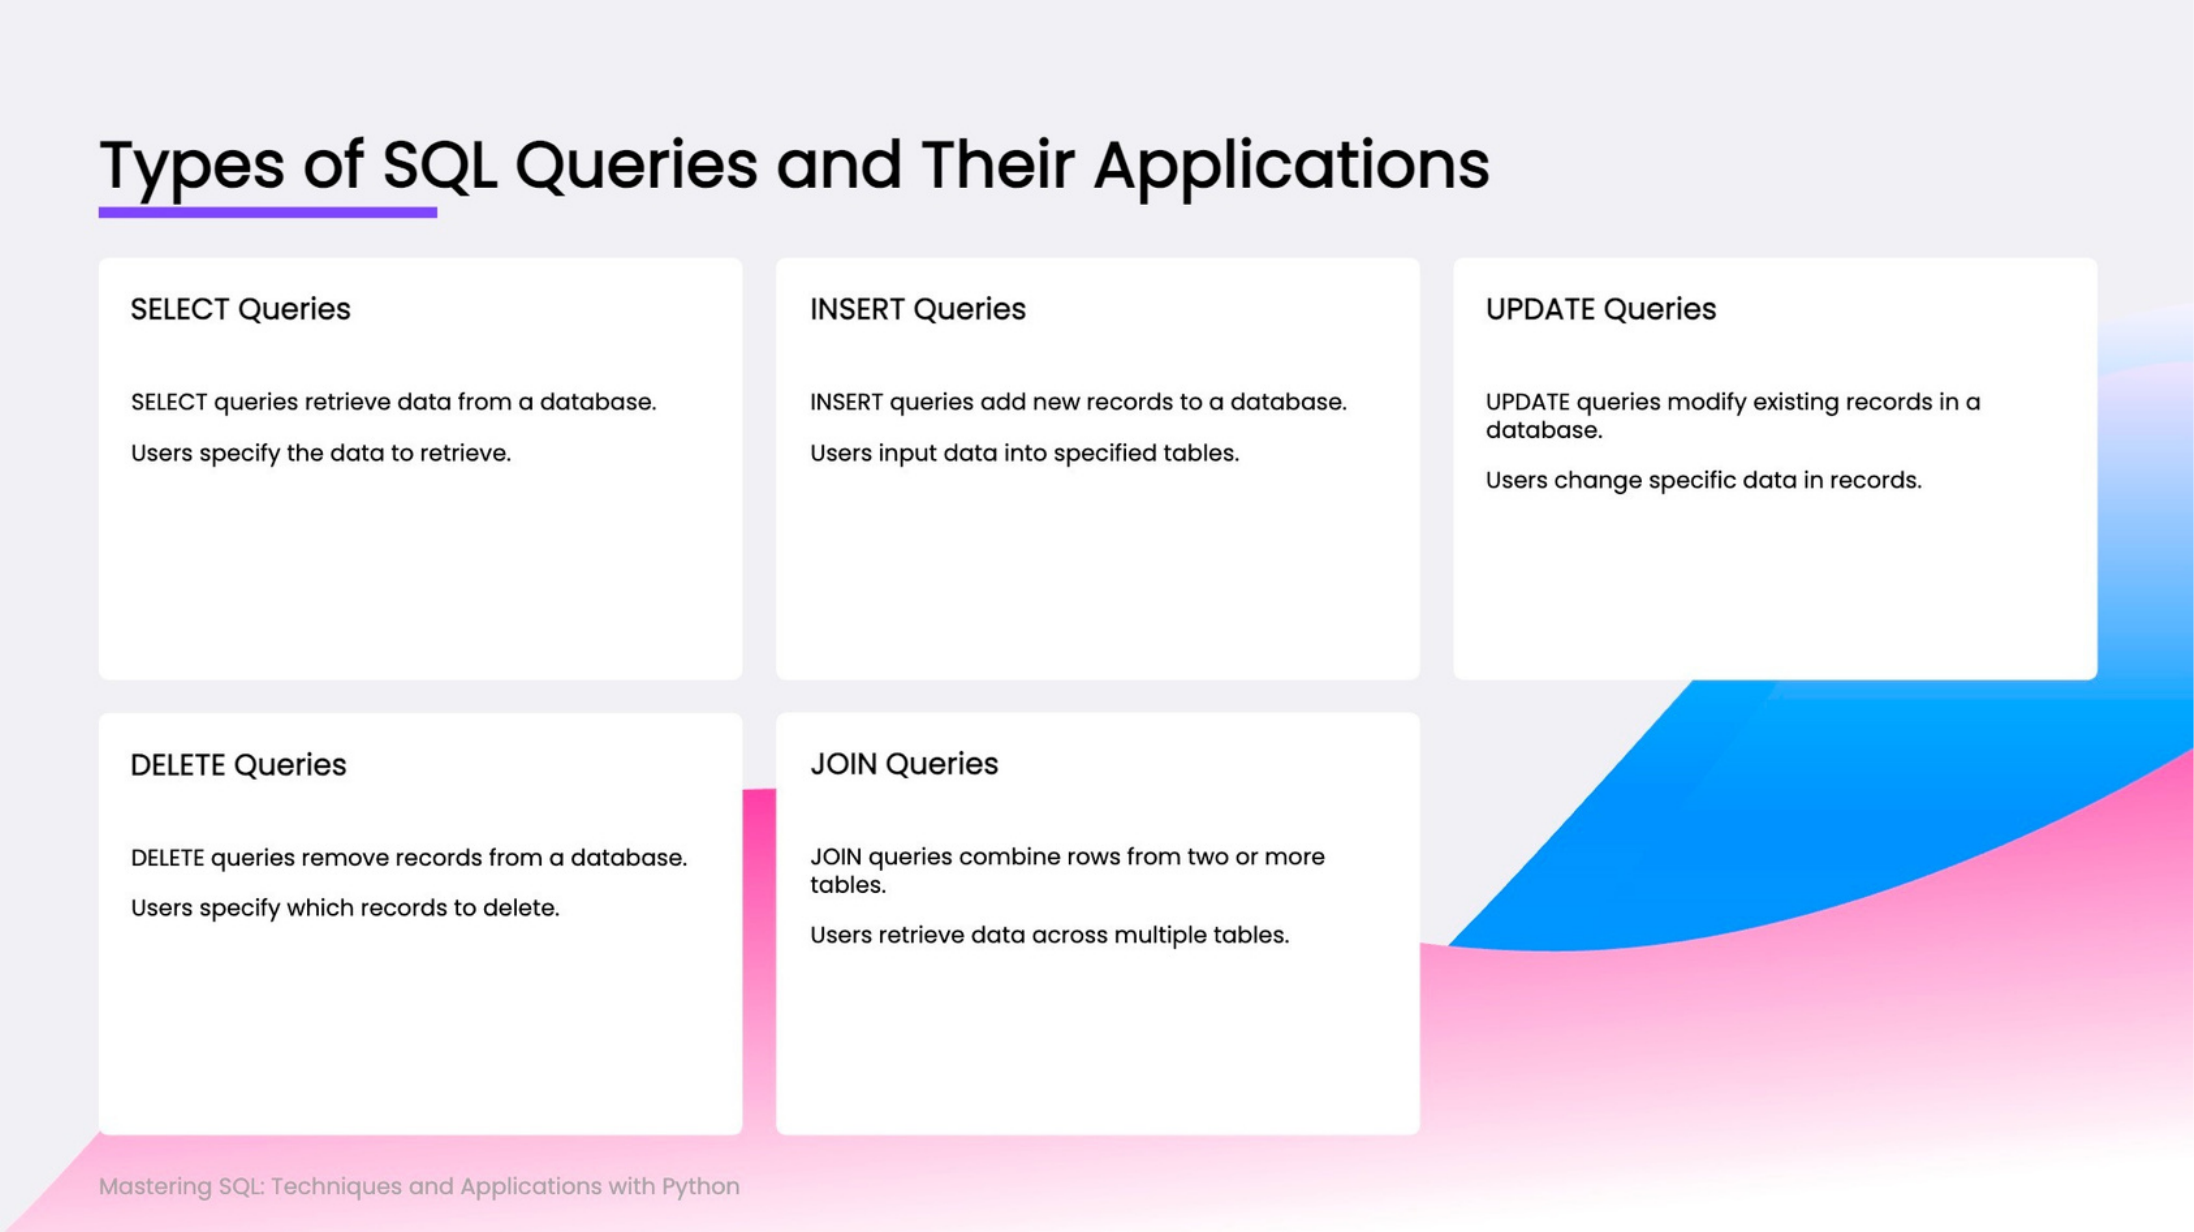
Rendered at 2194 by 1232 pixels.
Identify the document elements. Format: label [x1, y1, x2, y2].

text_box [0, 0, 2194, 1232]
